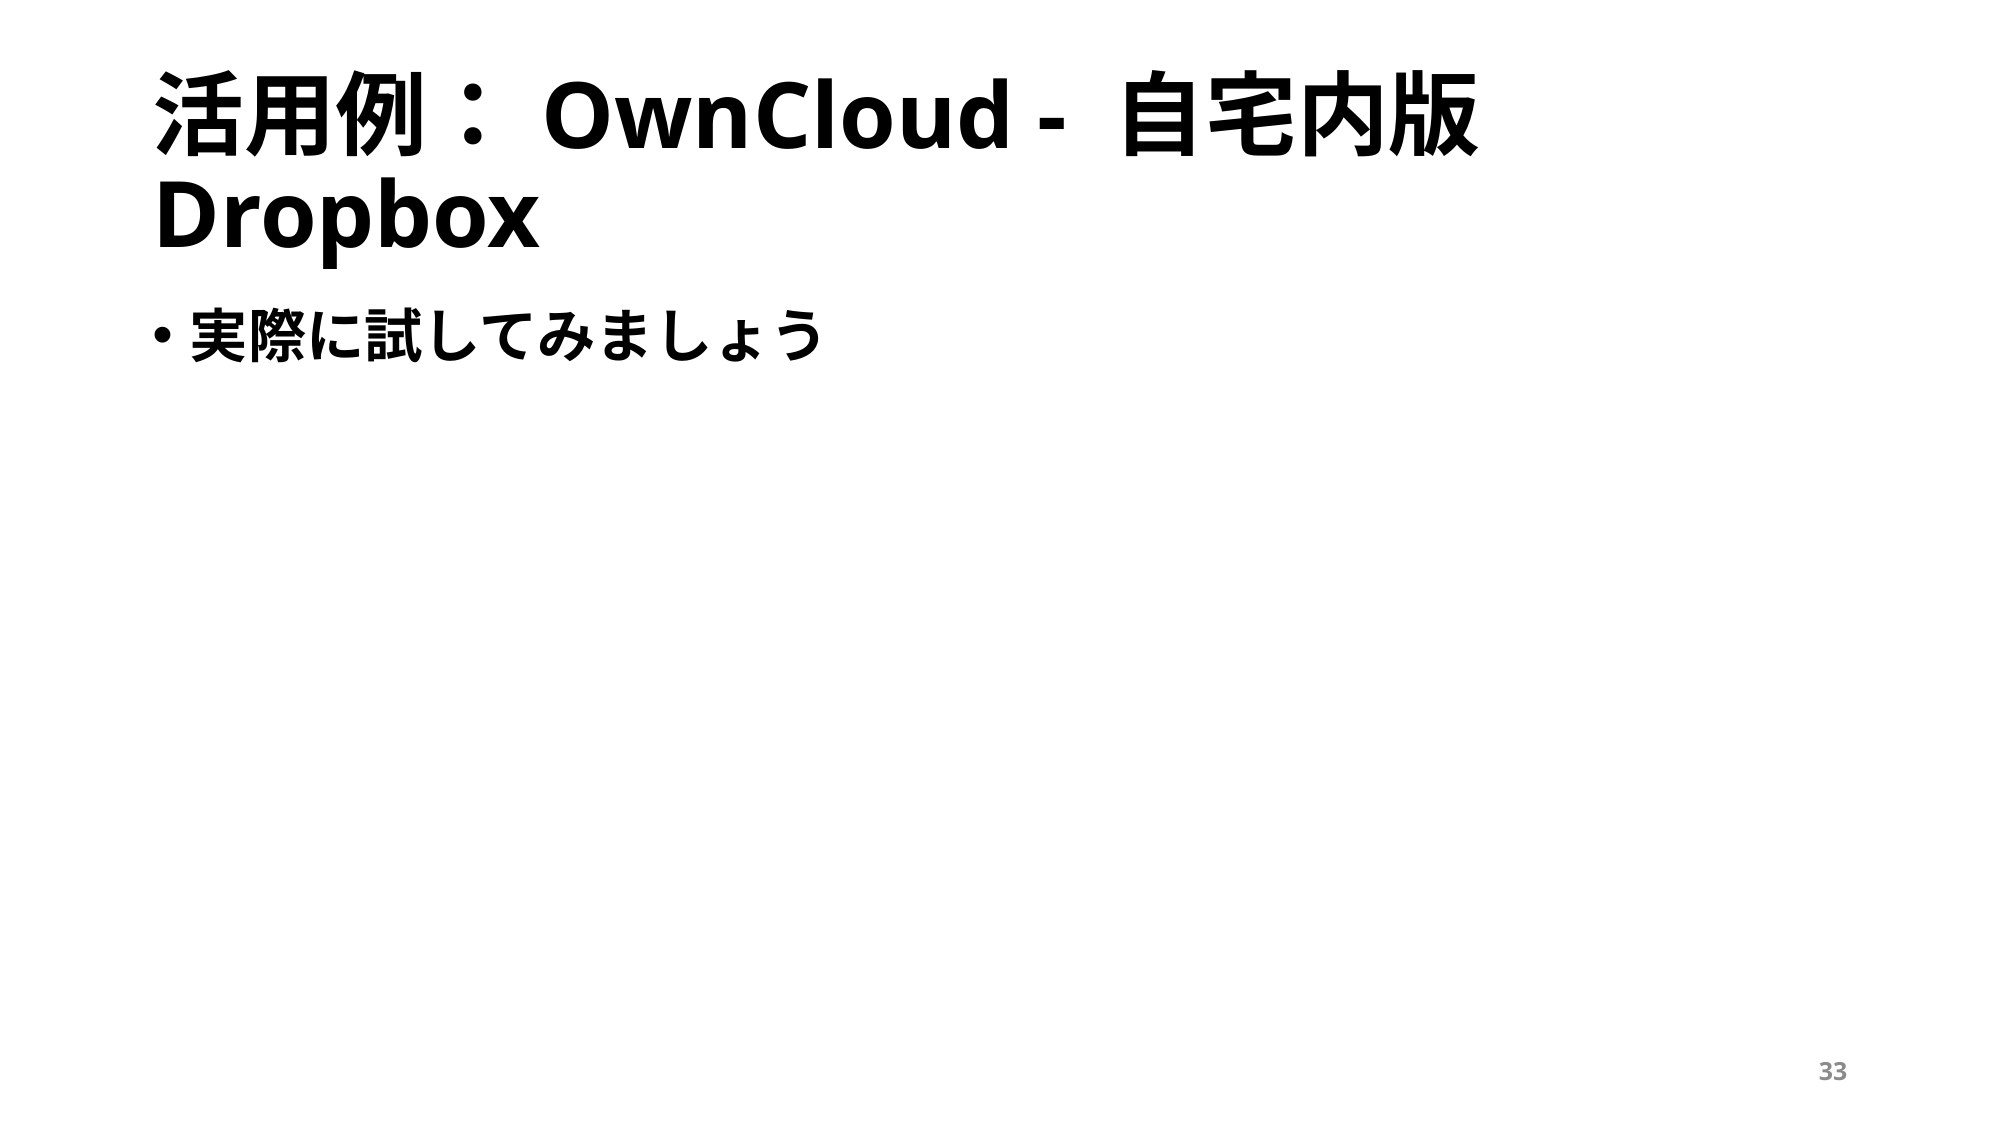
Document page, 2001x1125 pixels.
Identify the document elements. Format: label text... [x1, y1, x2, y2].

slide_number 33 [1412, 1042, 1863, 1103]
list 実際に試してみましょう [137, 299, 1863, 1014]
title 活用例：OwnCloud - 自宅内版Dropbox [137, 59, 1863, 278]
